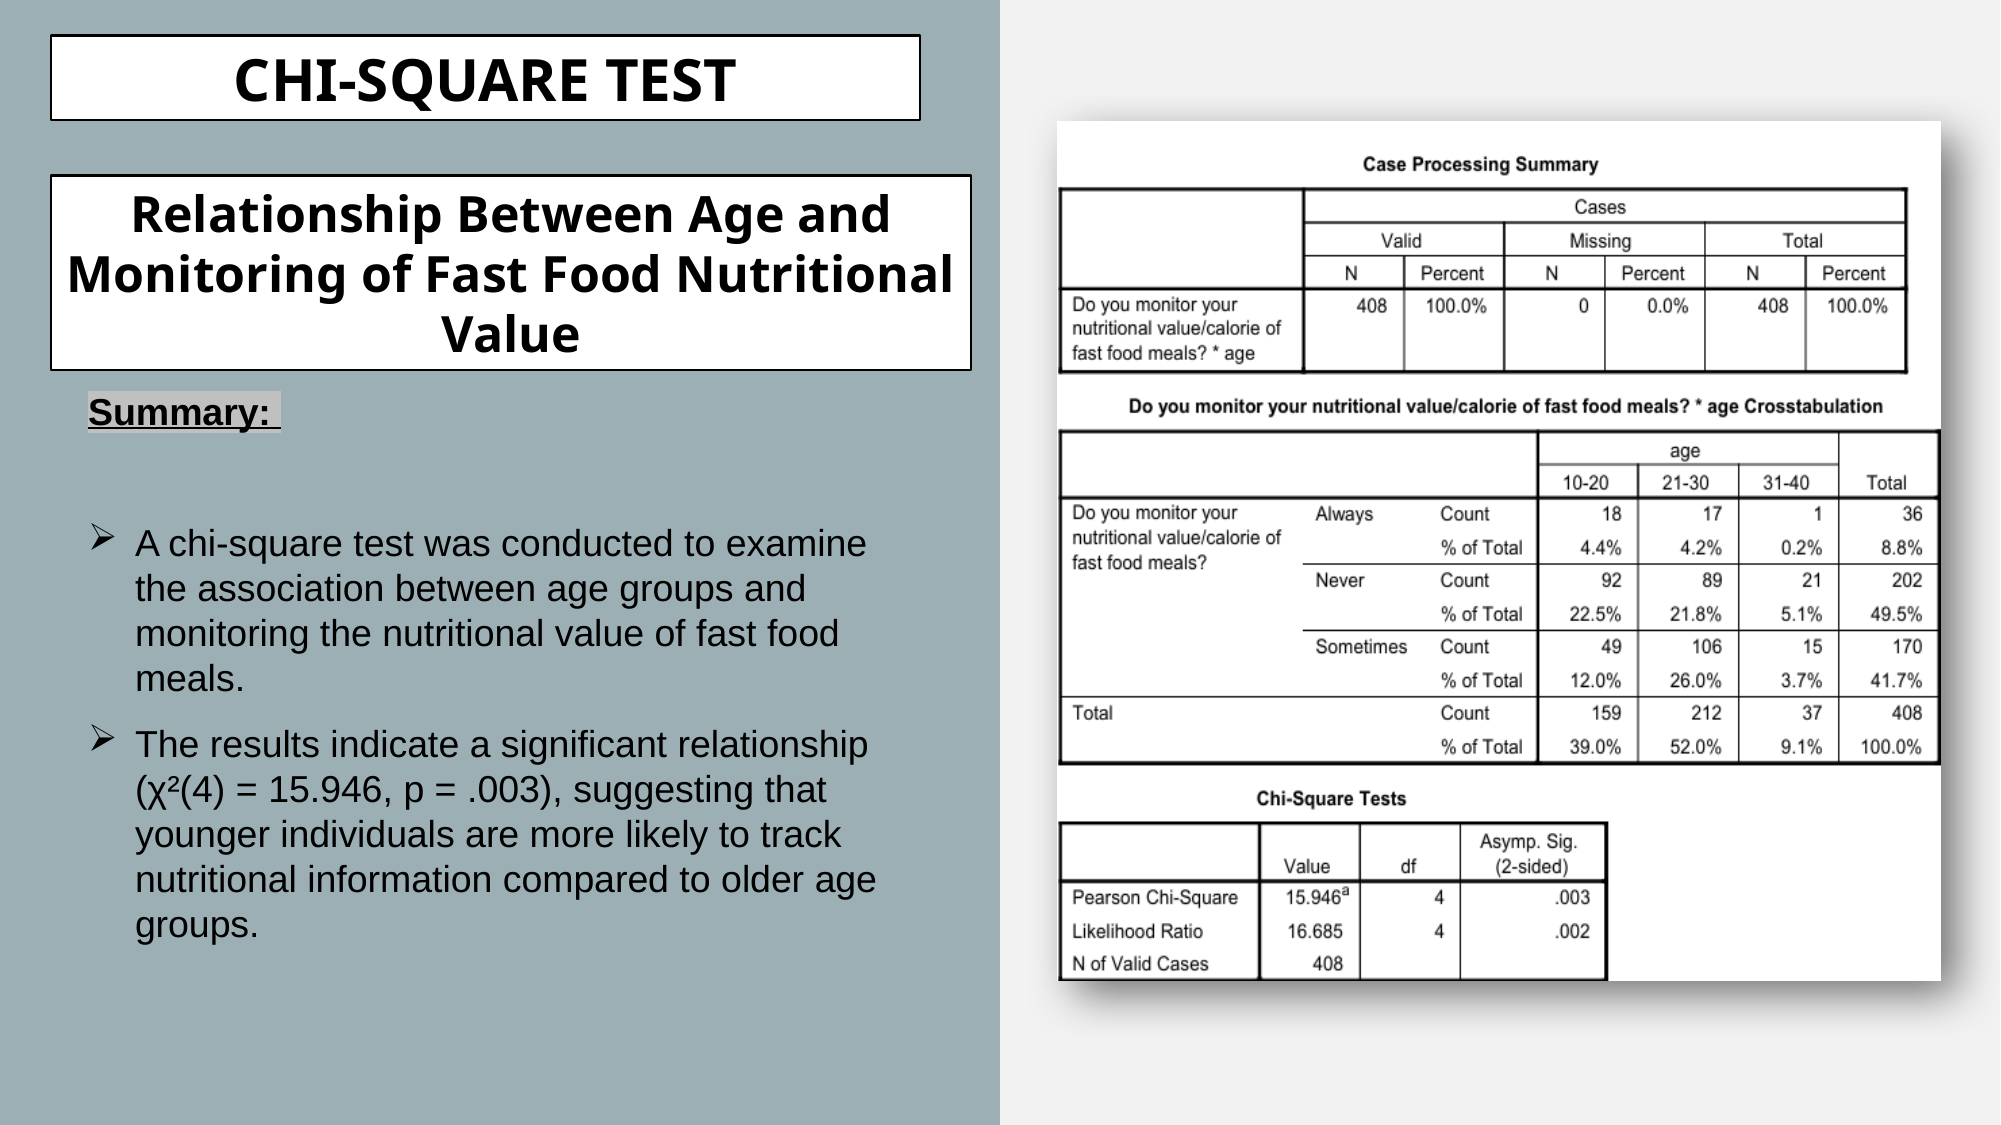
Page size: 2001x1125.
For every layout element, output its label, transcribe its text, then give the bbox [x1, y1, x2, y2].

text_box Relationship Between Age and Monitoring of Fast Food Nutritional Value [50, 174, 972, 371]
text_box CHI-SQUARE TEST [50, 34, 921, 121]
list Summary: A chi-square test was conducted to examine the association between age groups and monitoring the nutritional value of fast food meals. The results indicate a significant relationship (χ²(4) = 15.946, p = .003), suggesting that younger individuals are more likely to track nutritional information compared to older age groups. [59, 371, 907, 1125]
picture [1057, 121, 1941, 981]
